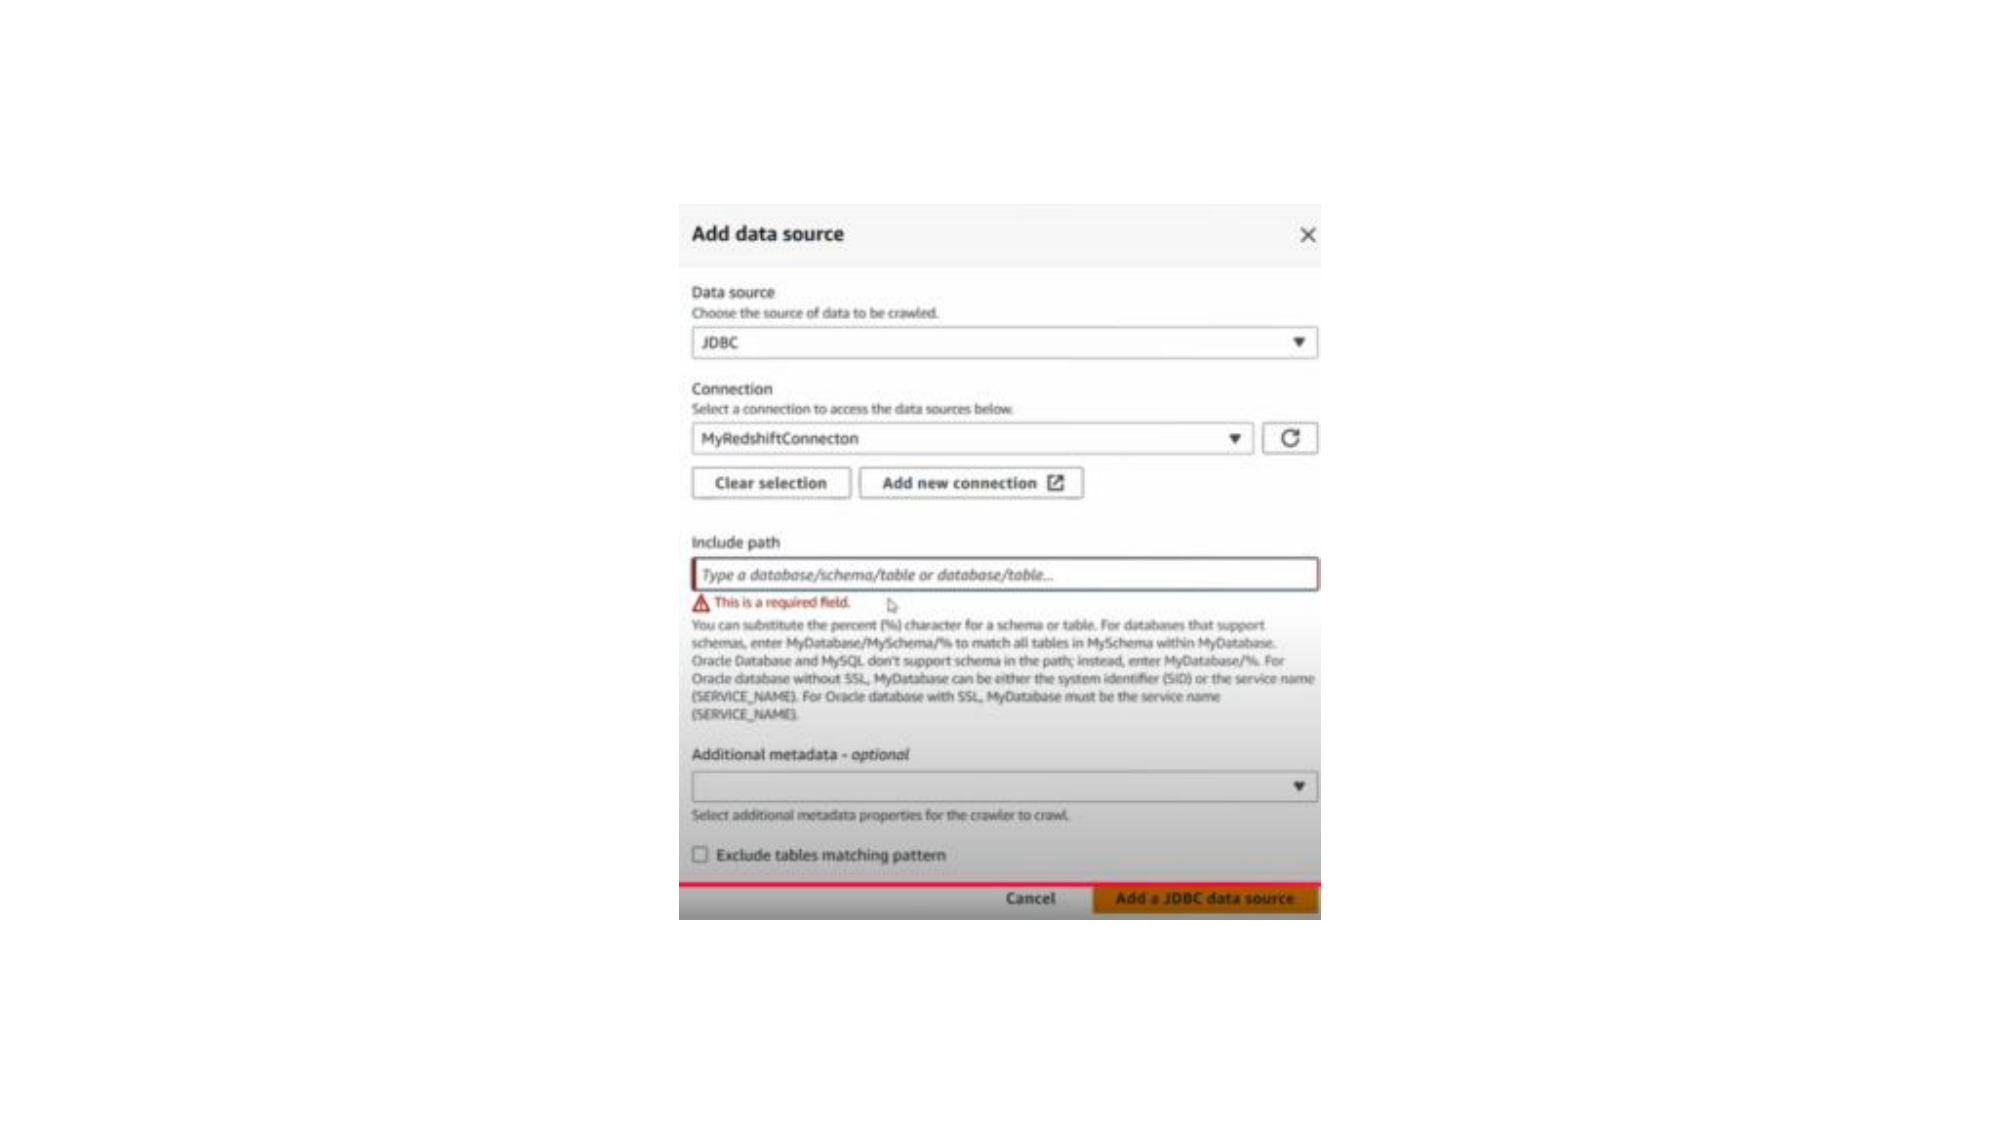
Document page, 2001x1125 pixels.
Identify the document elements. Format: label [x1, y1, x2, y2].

picture [679, 204, 1321, 920]
